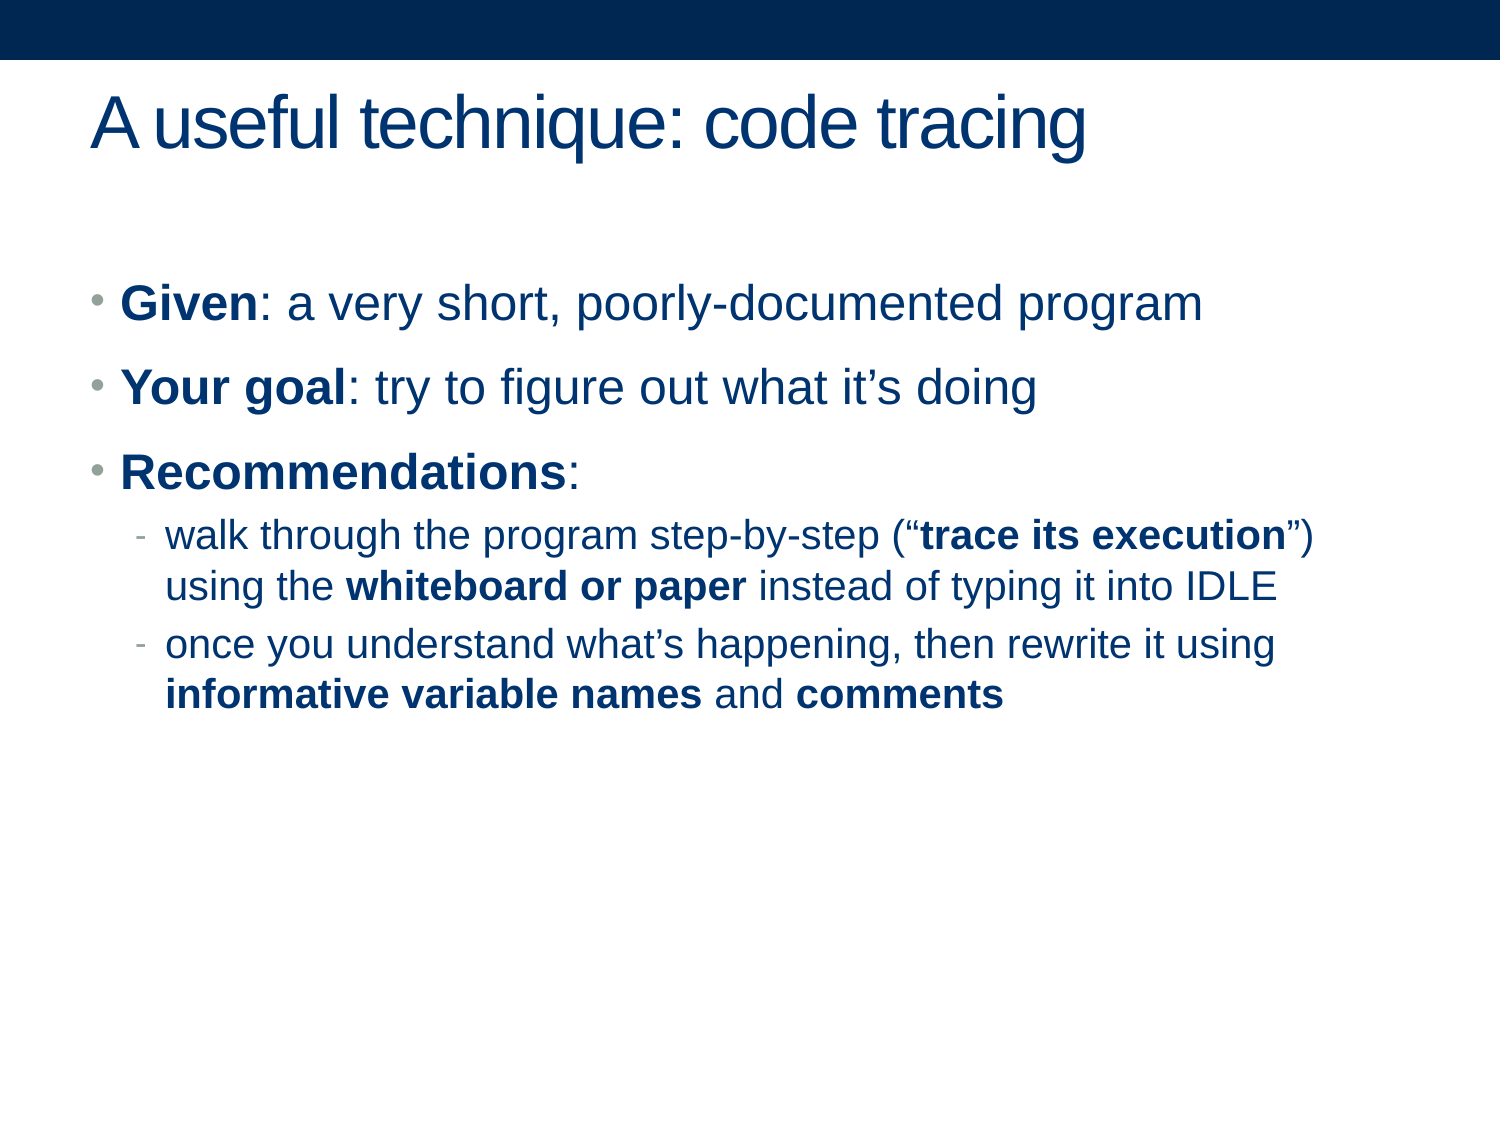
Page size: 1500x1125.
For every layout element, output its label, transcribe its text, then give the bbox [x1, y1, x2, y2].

title A useful technique: code tracing [75, 37, 1425, 200]
list Given: a very short, poorly-documented program Your goal: try to figure out what it’s doing Recommendations: walk through the program step-by-step (“trace its execution”) using the whiteboard or paper instead of typing it into IDLE once you understand what’s happening, then rewrite it using informative variable names and comments [75, 262, 1425, 1063]
